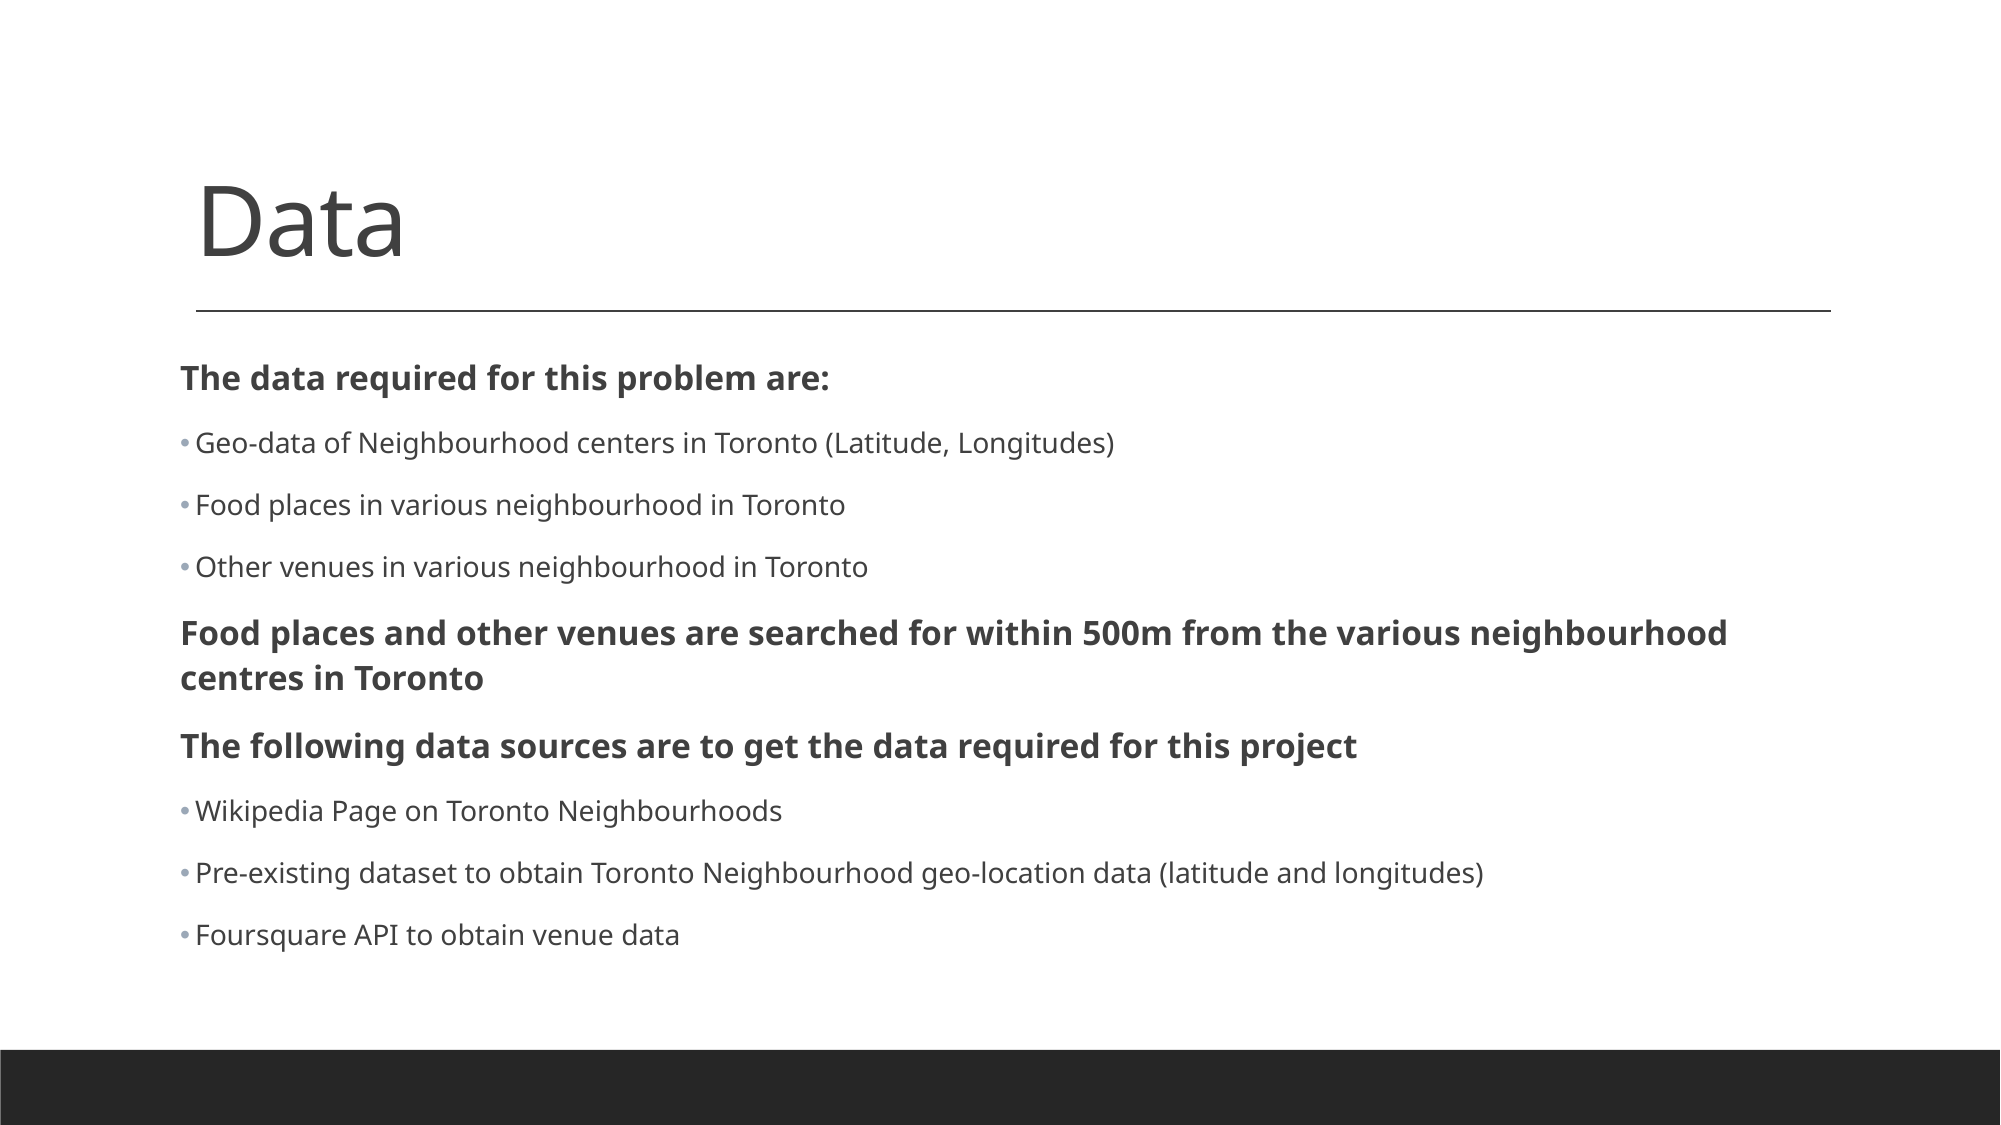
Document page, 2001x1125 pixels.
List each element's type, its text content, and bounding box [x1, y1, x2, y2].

list The data required for this problem are: Geo-data of Neighbourhood centers in Toronto (Latitude, Longitudes) Food places in various neighbourhood in Toronto Other venues in various neighbourhood in Toronto Food places and other venues are searched for within 500m from the various neighbourhood centres in Toronto The following data sources are to get the data required for this project Wikipedia Page on Toronto Neighbourhoods Pre-existing dataset to obtain Toronto Neighbourhood geo-location data (latitude and longitudes) Foursquare API to obtain venue data [180, 345, 1830, 963]
title Data [180, 47, 1830, 285]
